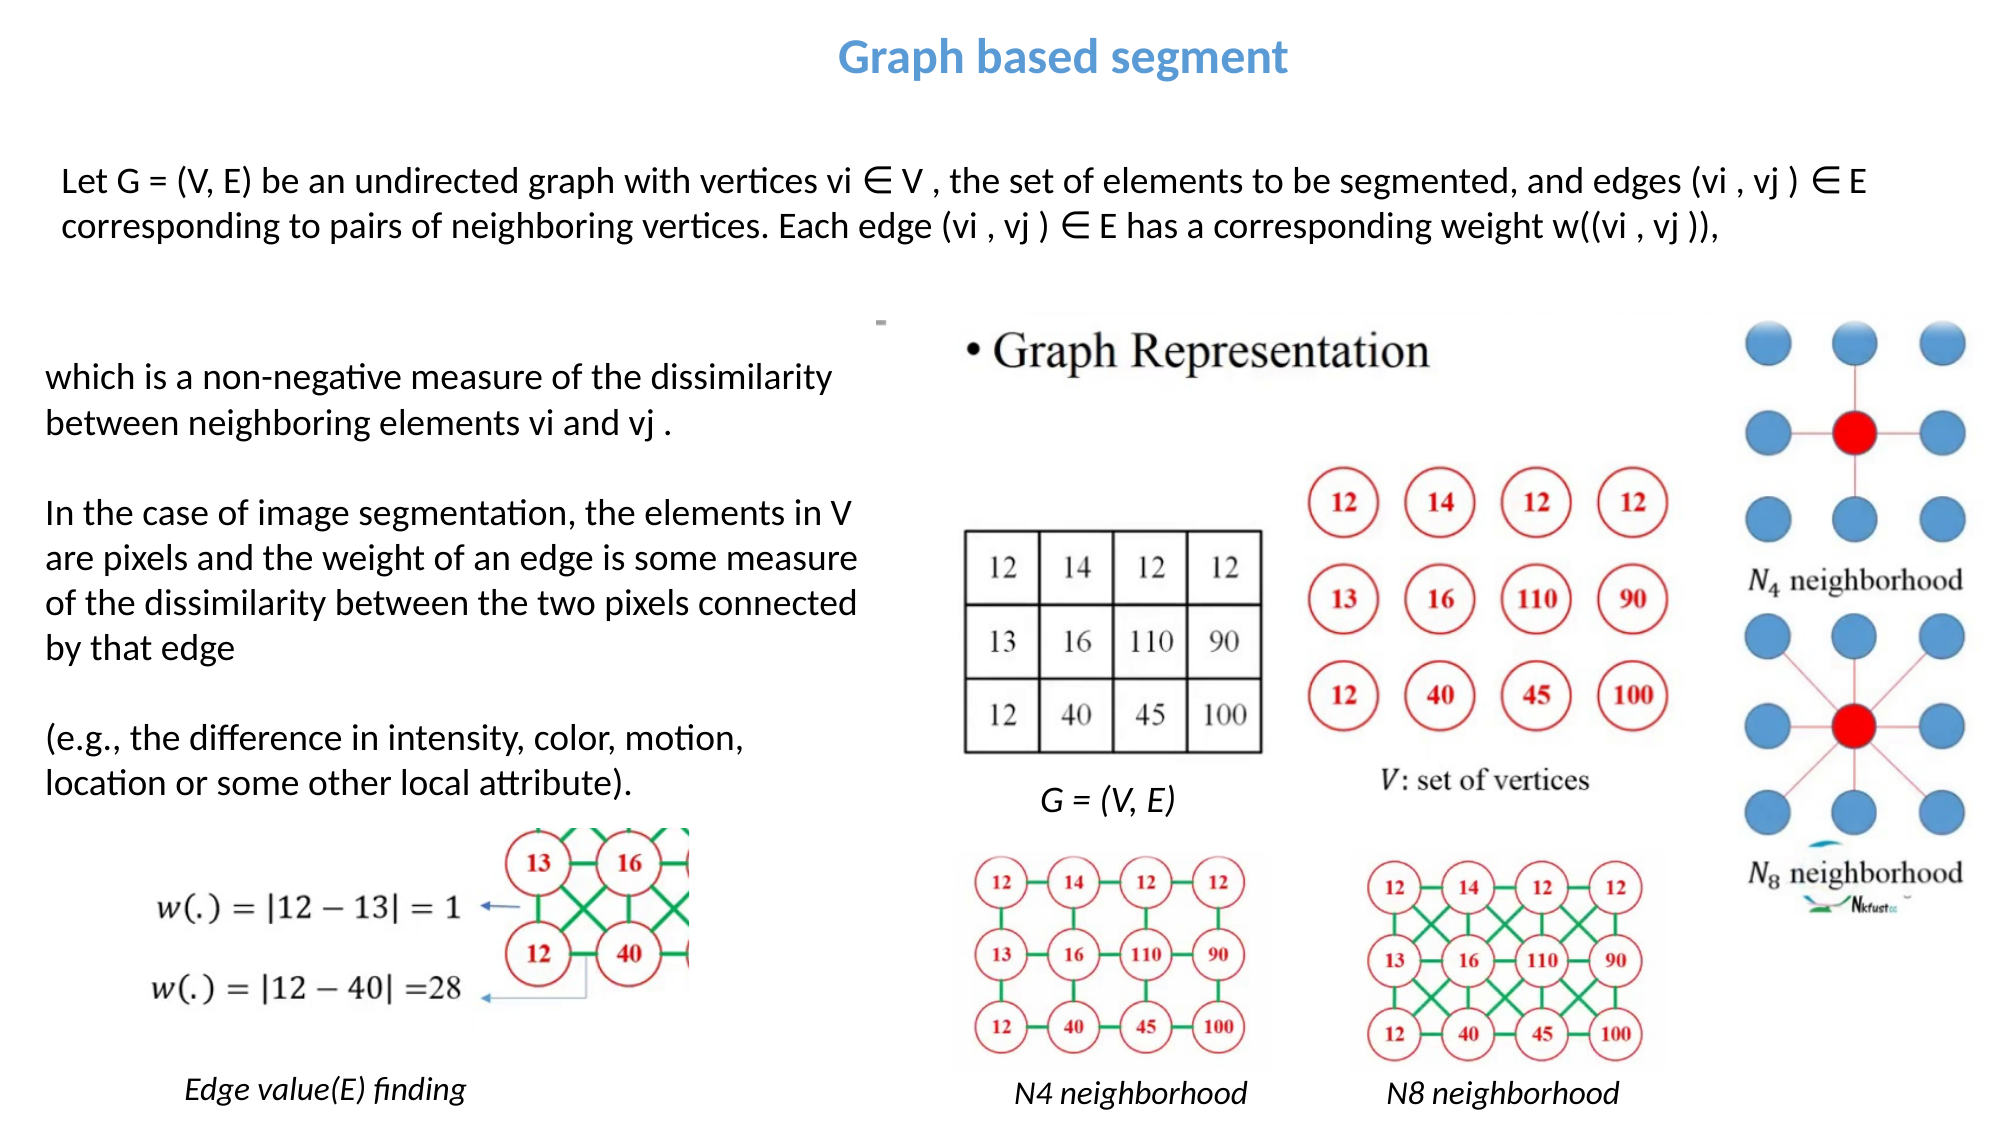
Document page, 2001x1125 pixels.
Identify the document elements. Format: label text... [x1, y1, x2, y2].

text_box Graph based segment [823, 15, 1305, 91]
picture [118, 828, 690, 1051]
text_box N8 neighborhood [1371, 1073, 1643, 1119]
text_box Edge value(E) finding [169, 1059, 483, 1114]
picture [876, 312, 2000, 1074]
text_box Let G = (V, E) be an undirected graph with vertices vi ∈ V , the set of elements to be segmented, and edges (vi , vj ) ∈ E corresponding to pairs of neighboring vertices. Each edge (vi , vj ) ∈ E has a corresponding weight w((vi , vj )), [46, 148, 1902, 254]
text_box N4 neighborhood [999, 1074, 1271, 1119]
text_box which is a non-negative measure of the dissimilarity between neighboring elements vi and vj . In the case of image segmentation, the elements in V are pixels and the weight of an edge is some measure of the dissimilarity between the two pixels connected by that edge (e.g., the difference in intensity, color, motion, location or some other local attribute). [30, 345, 876, 810]
